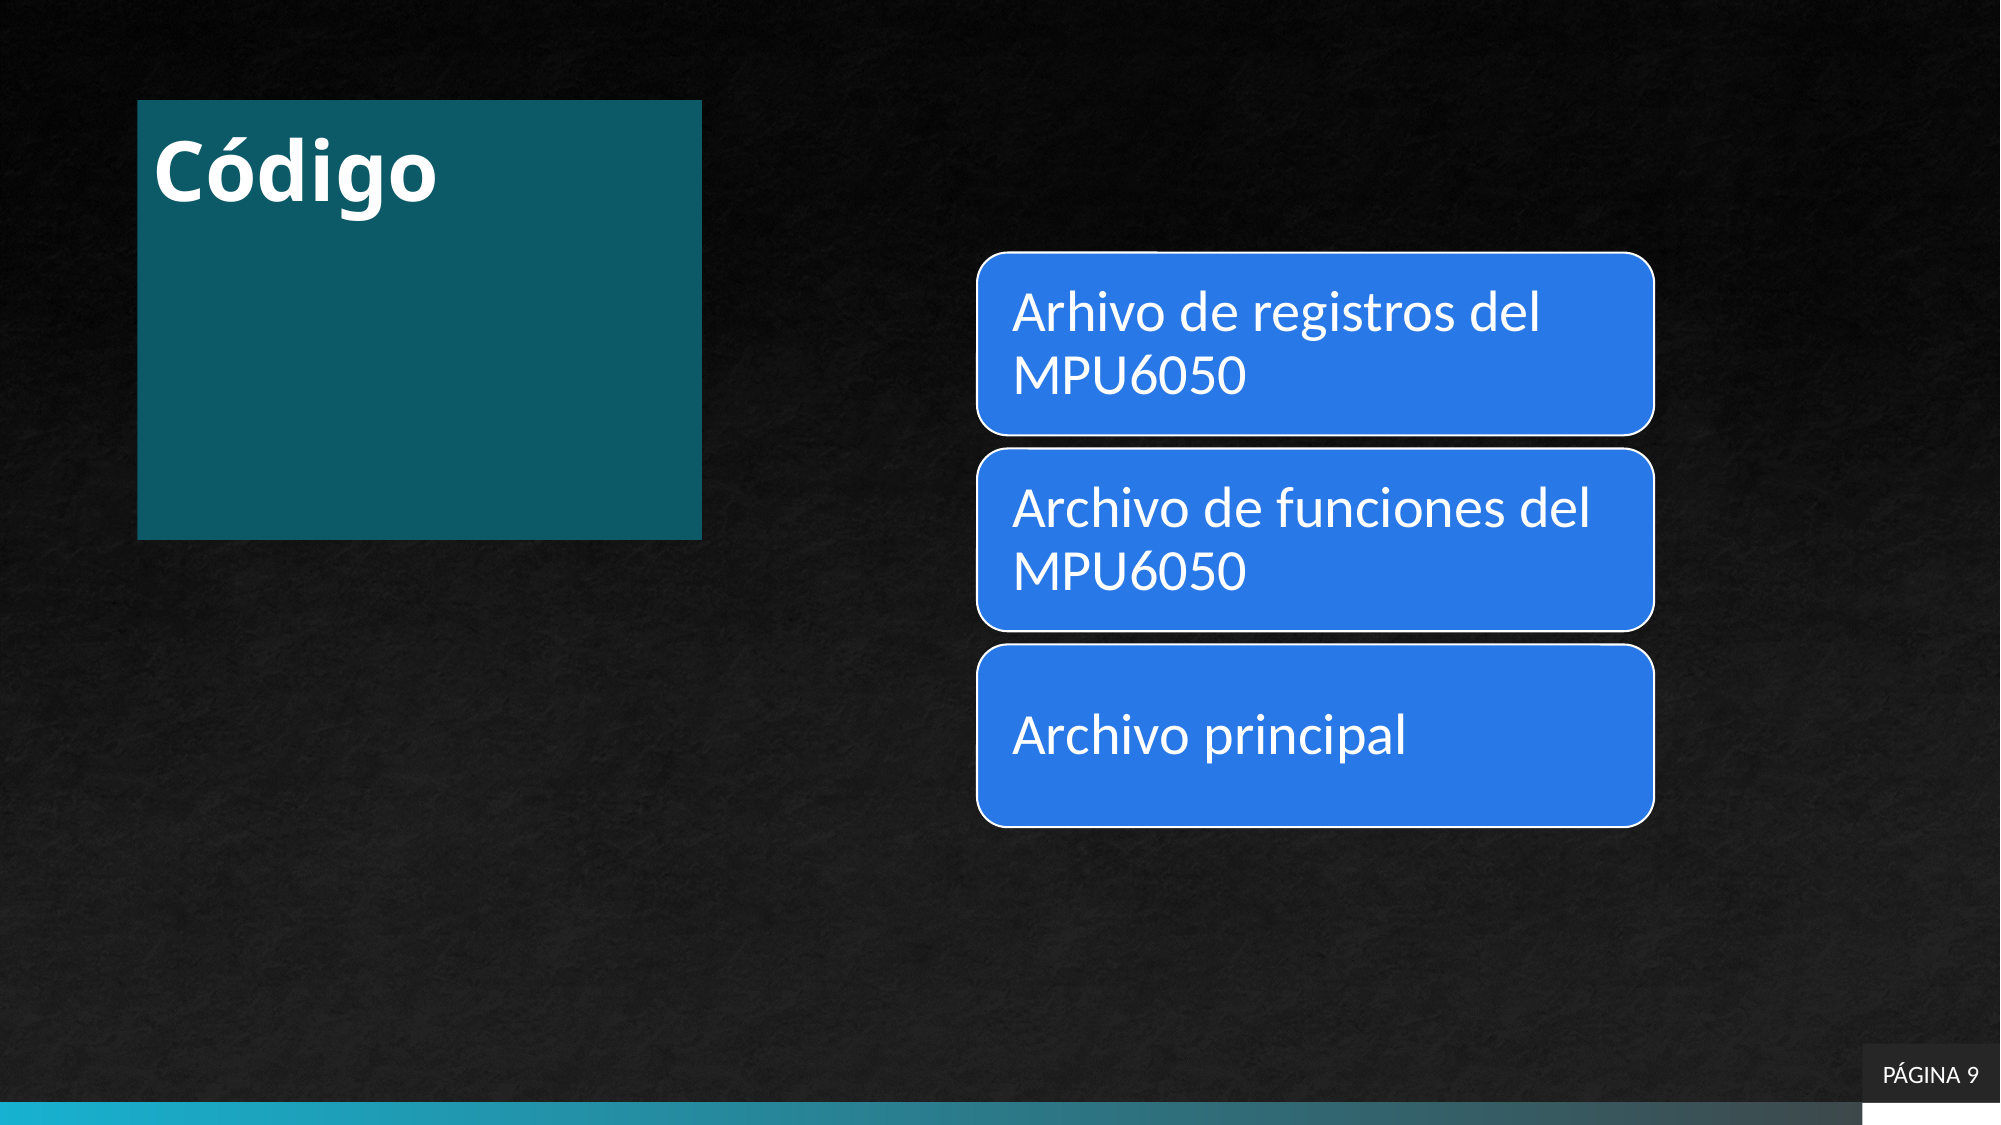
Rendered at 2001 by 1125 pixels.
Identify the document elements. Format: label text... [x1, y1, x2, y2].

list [977, 248, 1655, 832]
picture [0, 0, 2000, 1103]
title Código [137, 100, 702, 540]
slide_number PÁGINA 9 [1862, 1043, 2000, 1103]
